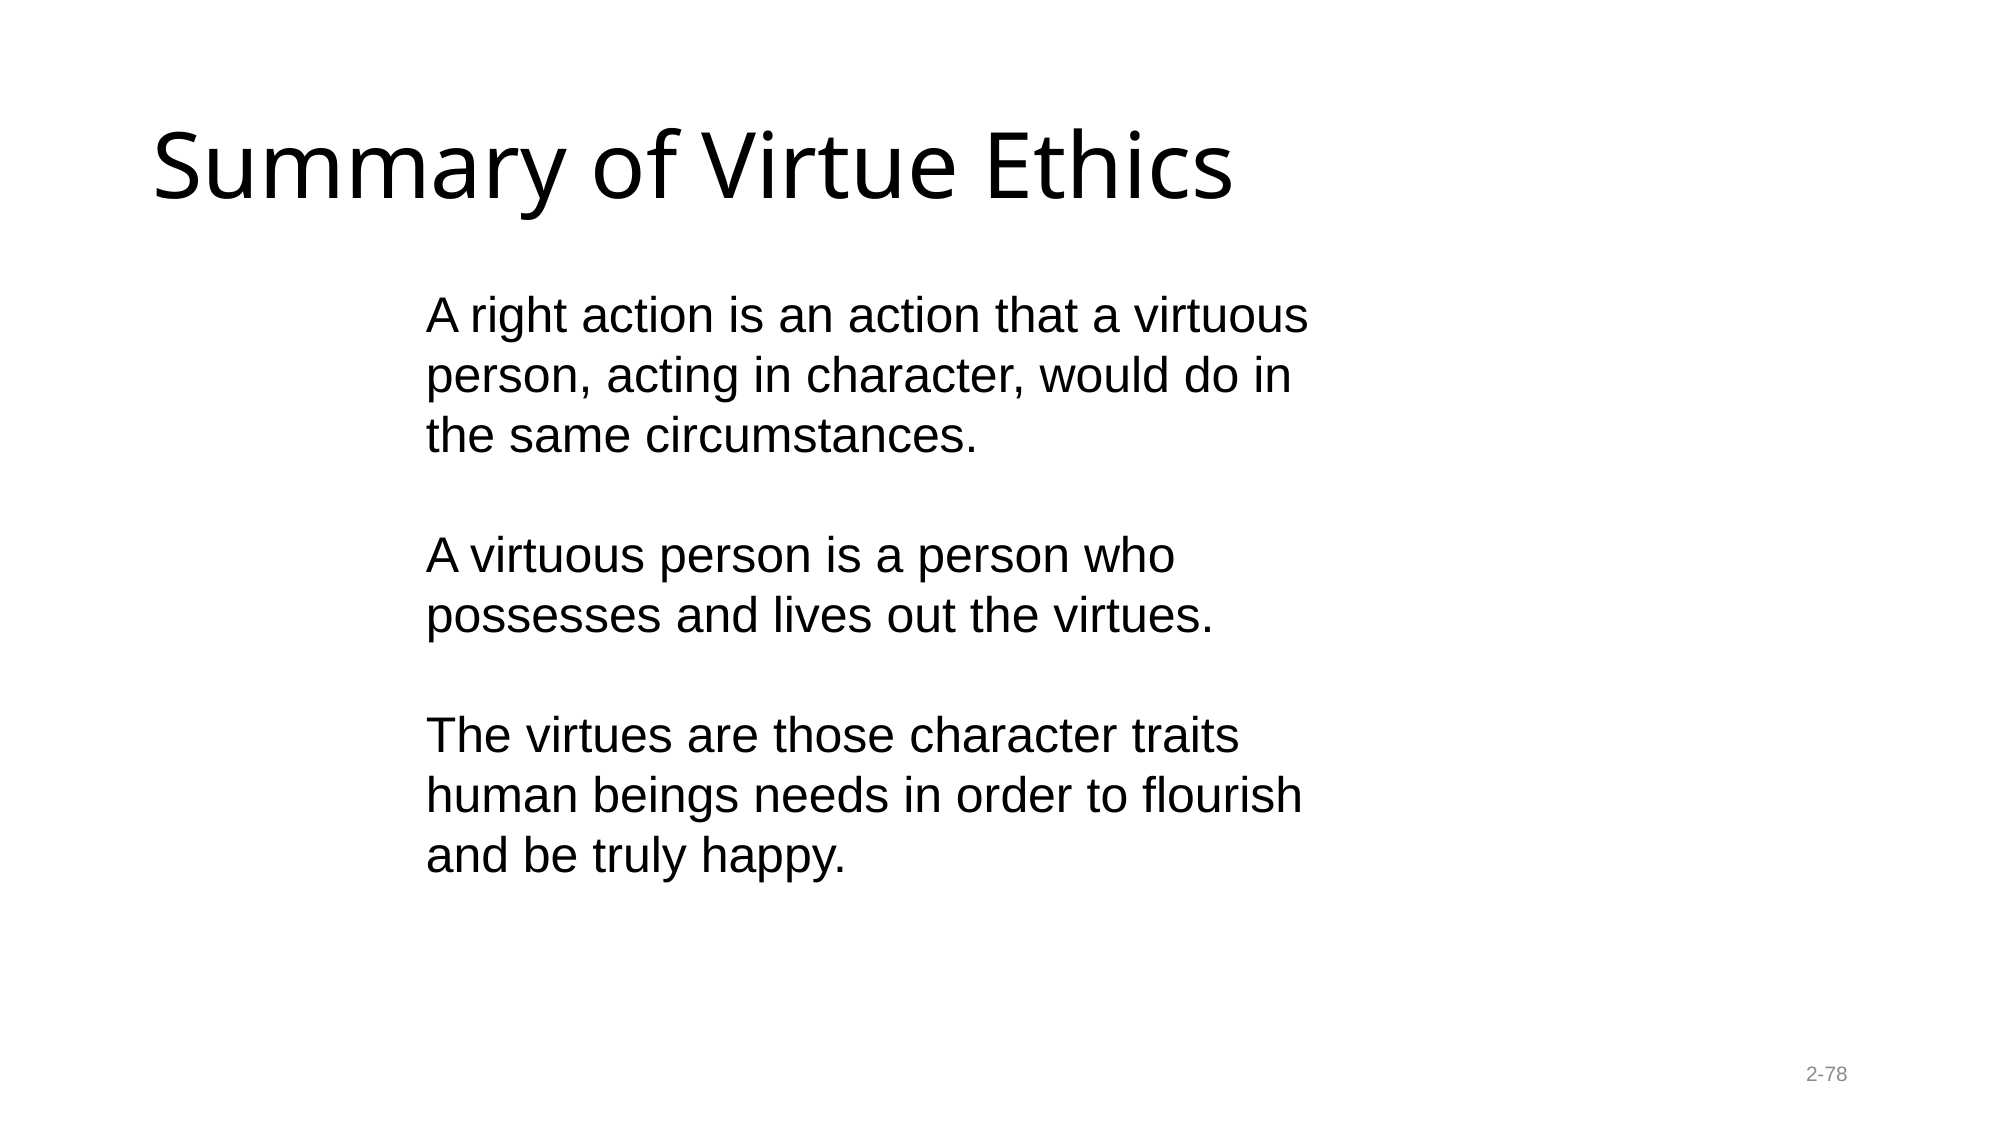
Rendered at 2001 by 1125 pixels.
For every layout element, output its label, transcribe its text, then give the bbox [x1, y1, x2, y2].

slide_number 2-78 [1412, 1042, 1863, 1103]
title Summary of Virtue Ethics [137, 59, 1863, 278]
text_box A right action is an action that a virtuous person, acting in character, would do in the same circumstances. A virtuous person is a person who possesses and lives out the virtues. The virtues are those character traits human beings needs in order to flourish and be truly happy. [411, 274, 1388, 890]
